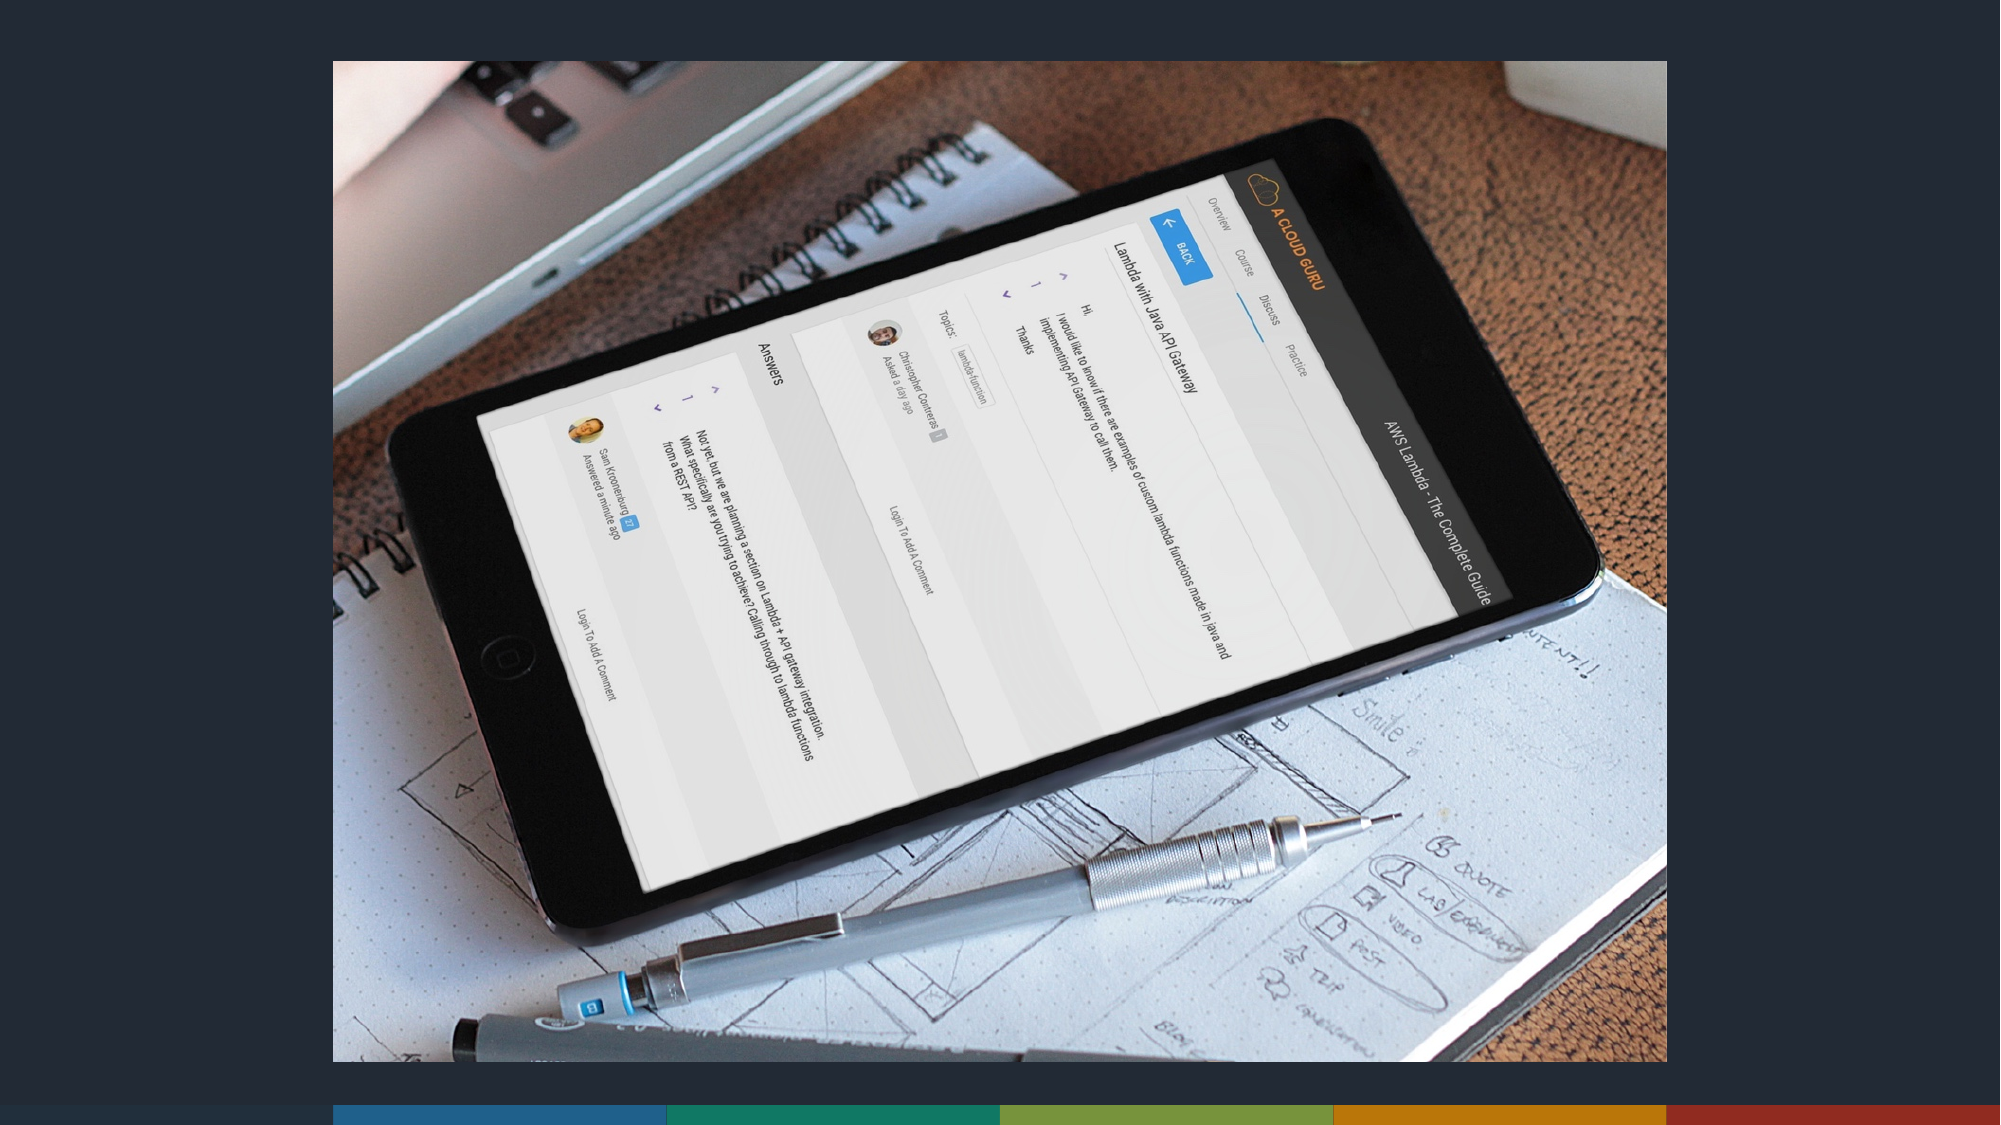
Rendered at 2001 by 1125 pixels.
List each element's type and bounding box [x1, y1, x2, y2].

text_box [0, 1105, 2000, 1125]
picture [333, 61, 1667, 1062]
